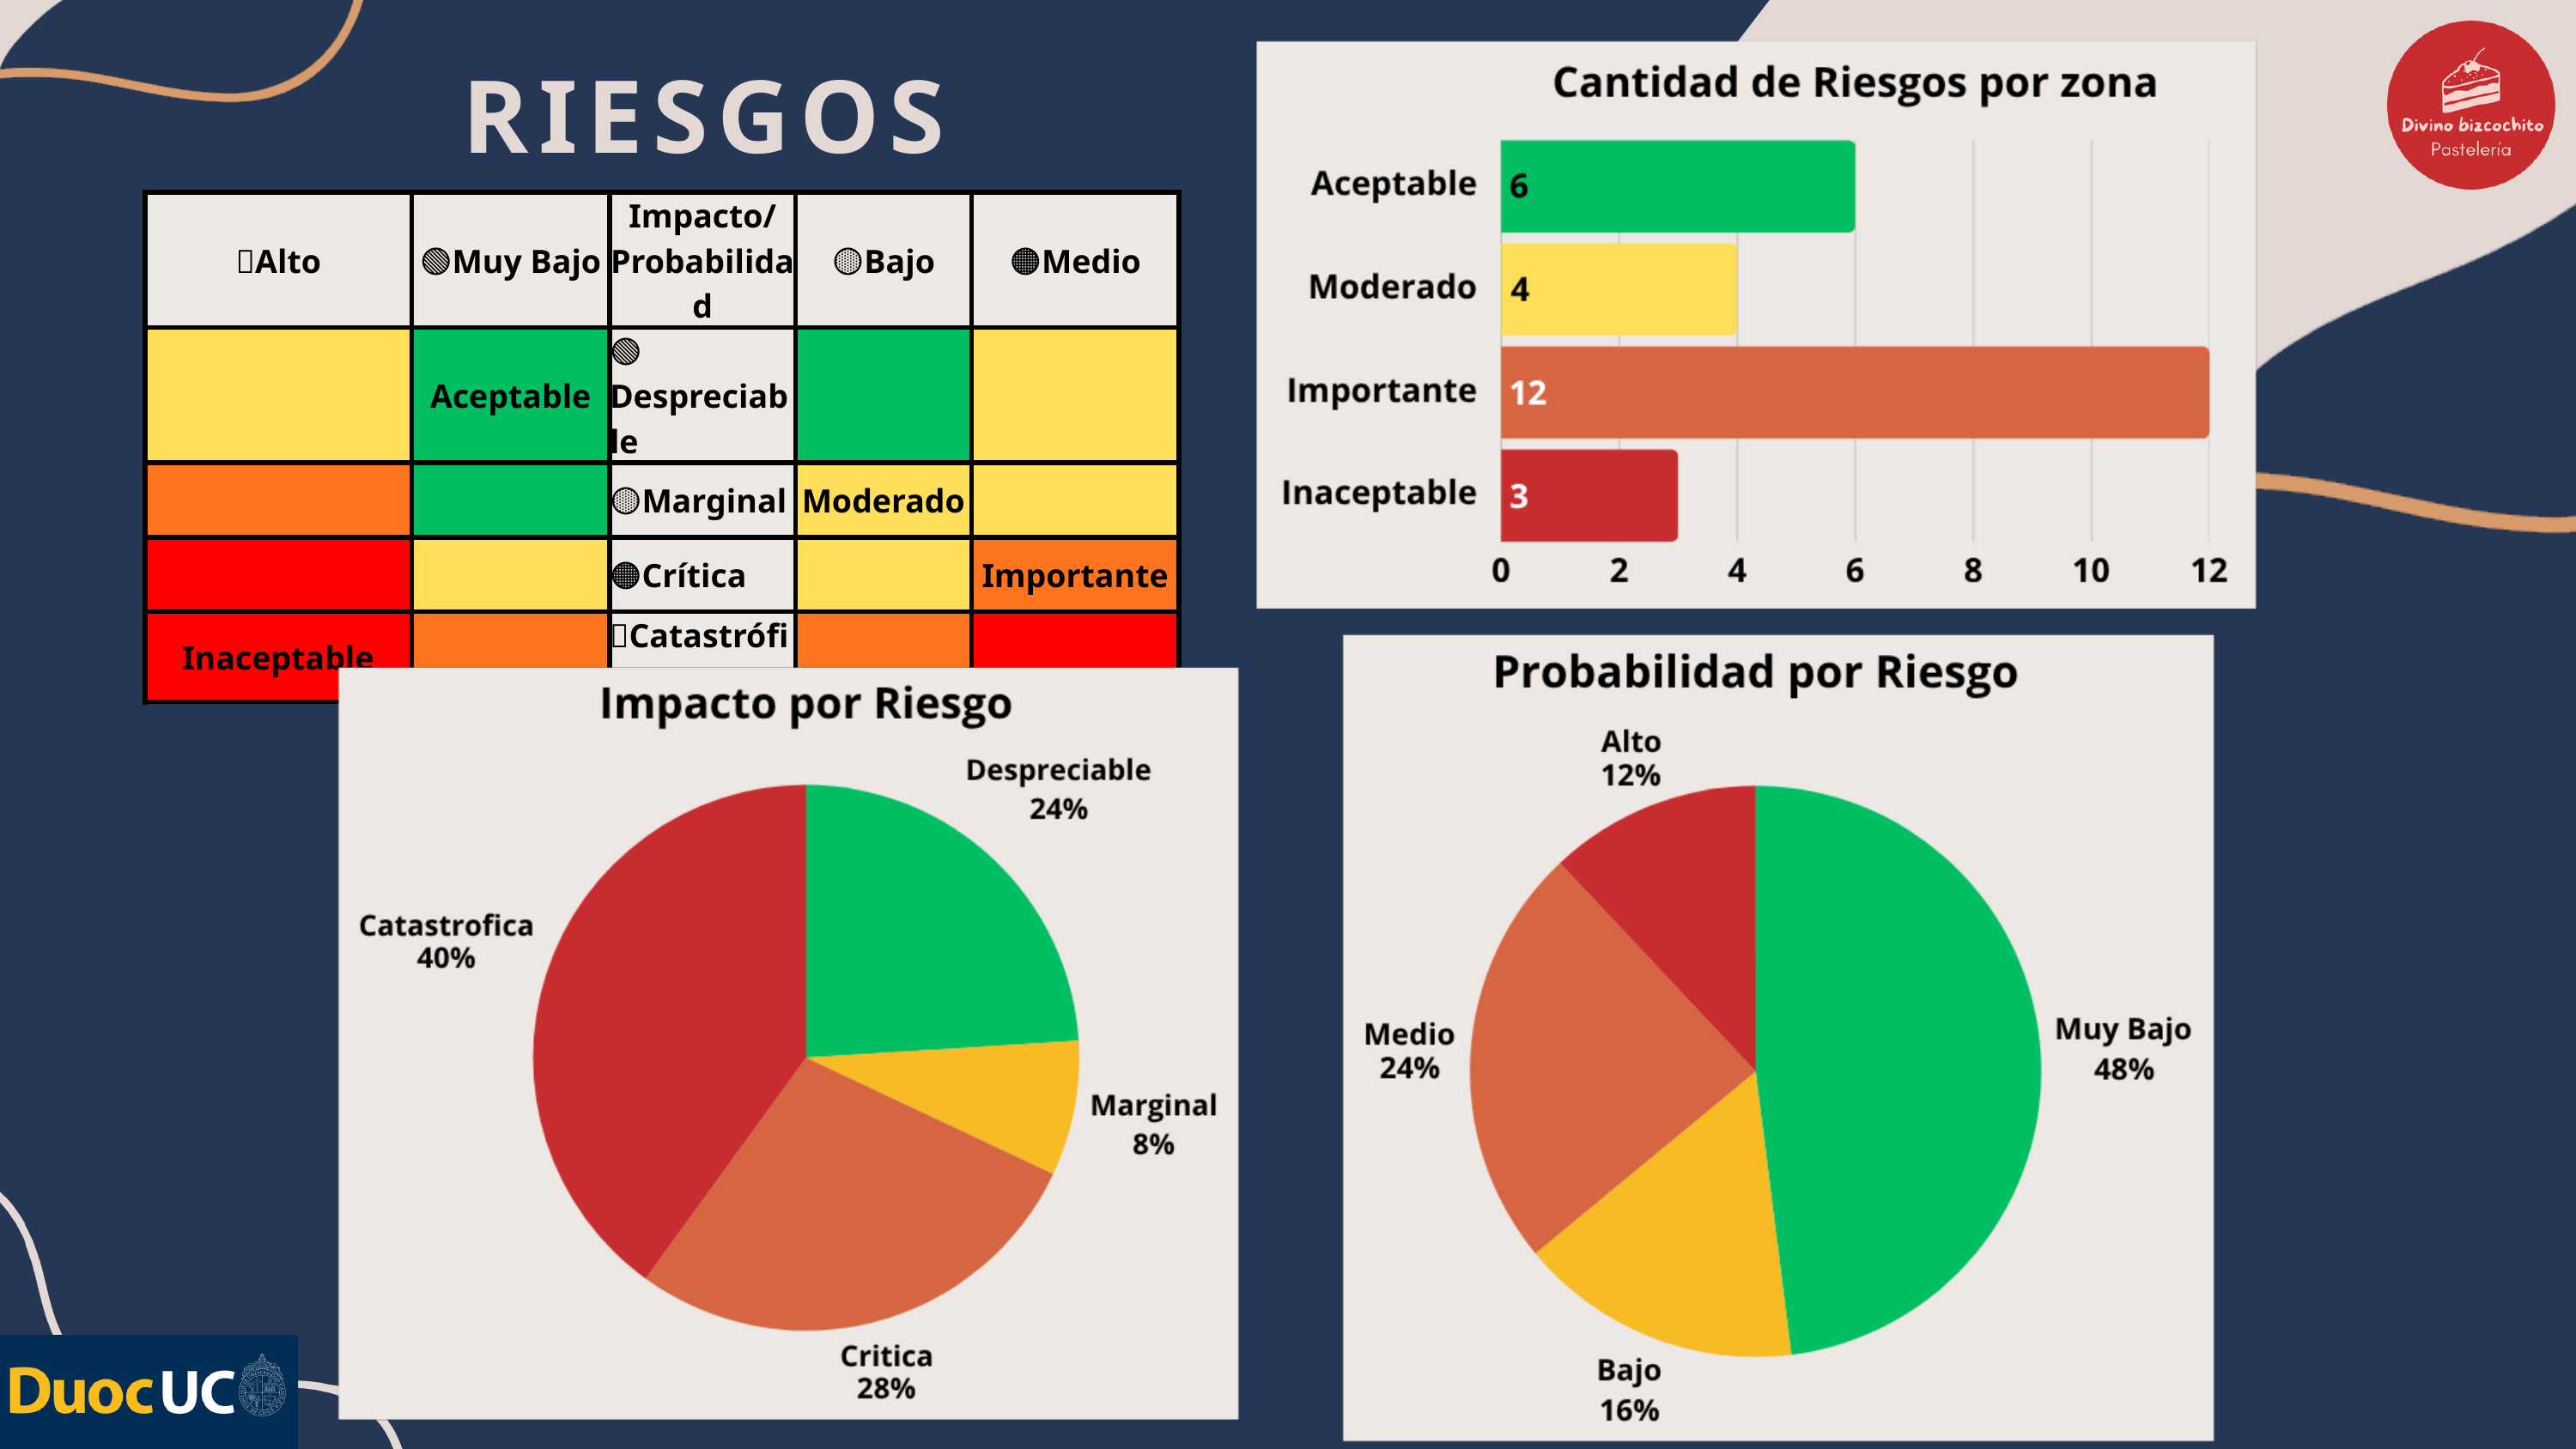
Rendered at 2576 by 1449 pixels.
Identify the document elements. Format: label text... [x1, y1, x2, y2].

table_header 🟠Medio [974, 195, 1151, 325]
table_header 🟡Bajo [798, 195, 969, 325]
text_box [0, 1335, 244, 1449]
table_cell [974, 465, 1151, 535]
text_box [0, 1135, 244, 1335]
table_cell [974, 330, 1151, 460]
text_box [0, 0, 770, 326]
table_cell 🟡Marginal [612, 465, 793, 535]
table_header 🔴Alto [148, 195, 410, 325]
table_cell [148, 540, 410, 609]
table_cell 🟠Crítica [612, 540, 793, 576]
table_header 🟢Muy Bajo [414, 195, 607, 325]
table_cell Importante [974, 540, 1151, 576]
table_cell [798, 330, 969, 460]
table_cell Moderado [798, 465, 969, 535]
text_box [2366, 0, 2576, 210]
picture [248, 0, 2356, 1449]
table_cell [414, 465, 607, 535]
table_cell 🟢Despreciable [612, 330, 793, 460]
text_box [2349, 0, 2576, 890]
table_cell Aceptable [414, 330, 607, 460]
table_header Impacto/ Probabilidad [612, 195, 793, 325]
table_cell Inaceptable [148, 614, 244, 700]
text_box RIESGOS [447, 32, 960, 173]
table_cell [148, 465, 410, 535]
table_cell [148, 330, 410, 460]
table_cell [798, 540, 969, 576]
table_cell [414, 540, 607, 576]
